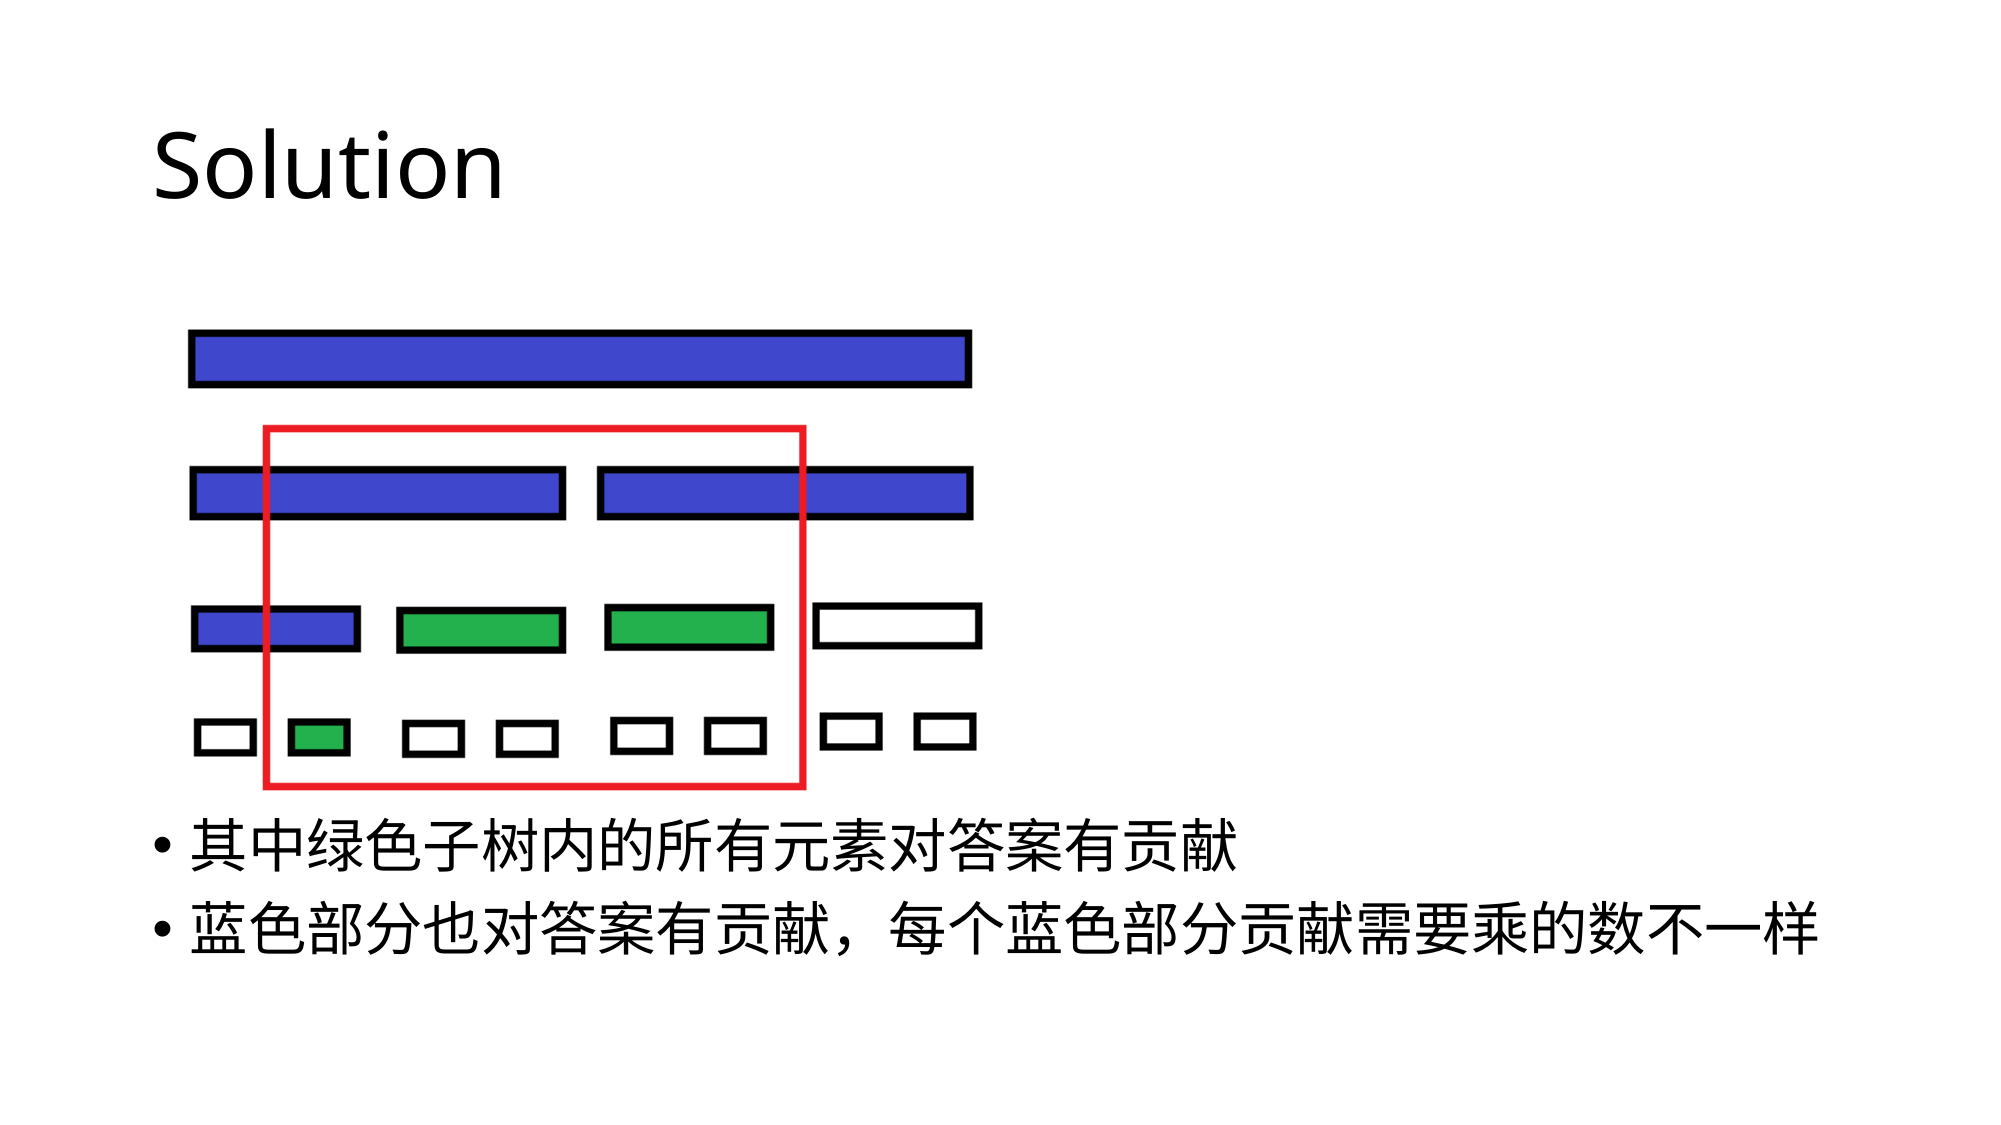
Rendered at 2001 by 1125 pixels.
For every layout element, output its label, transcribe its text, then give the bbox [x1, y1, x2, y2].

picture [137, 299, 1031, 811]
title Solution [137, 59, 1863, 278]
list 其中绿色子树内的所有元素对答案有贡献 蓝色部分也对答案有贡献，每个蓝色部分贡献需要乘的数不一样 [137, 299, 1863, 1014]
